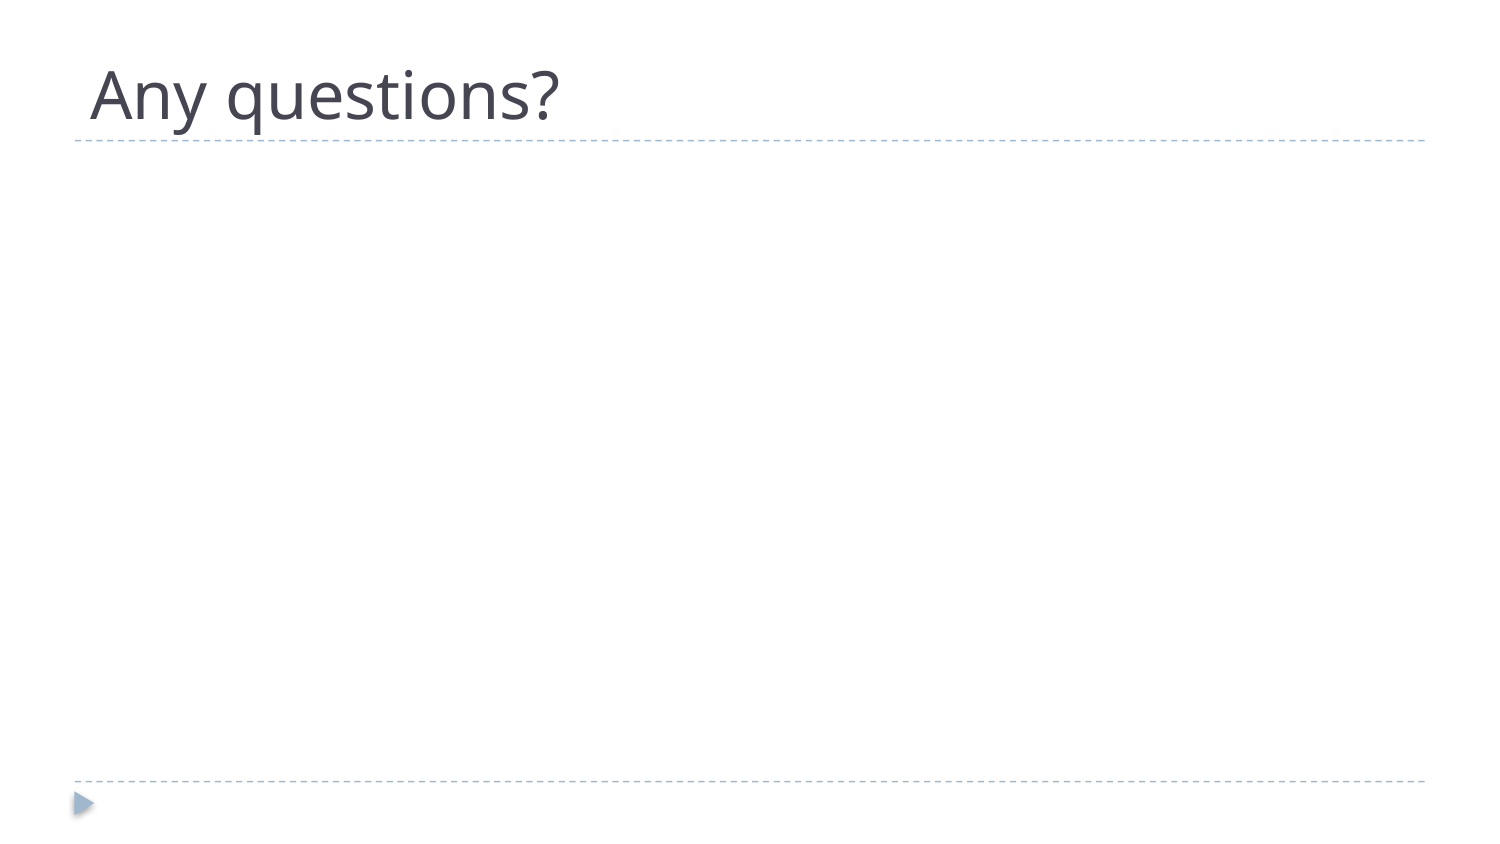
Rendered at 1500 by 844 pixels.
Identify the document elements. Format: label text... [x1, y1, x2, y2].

title Any questions? [75, 18, 1425, 141]
